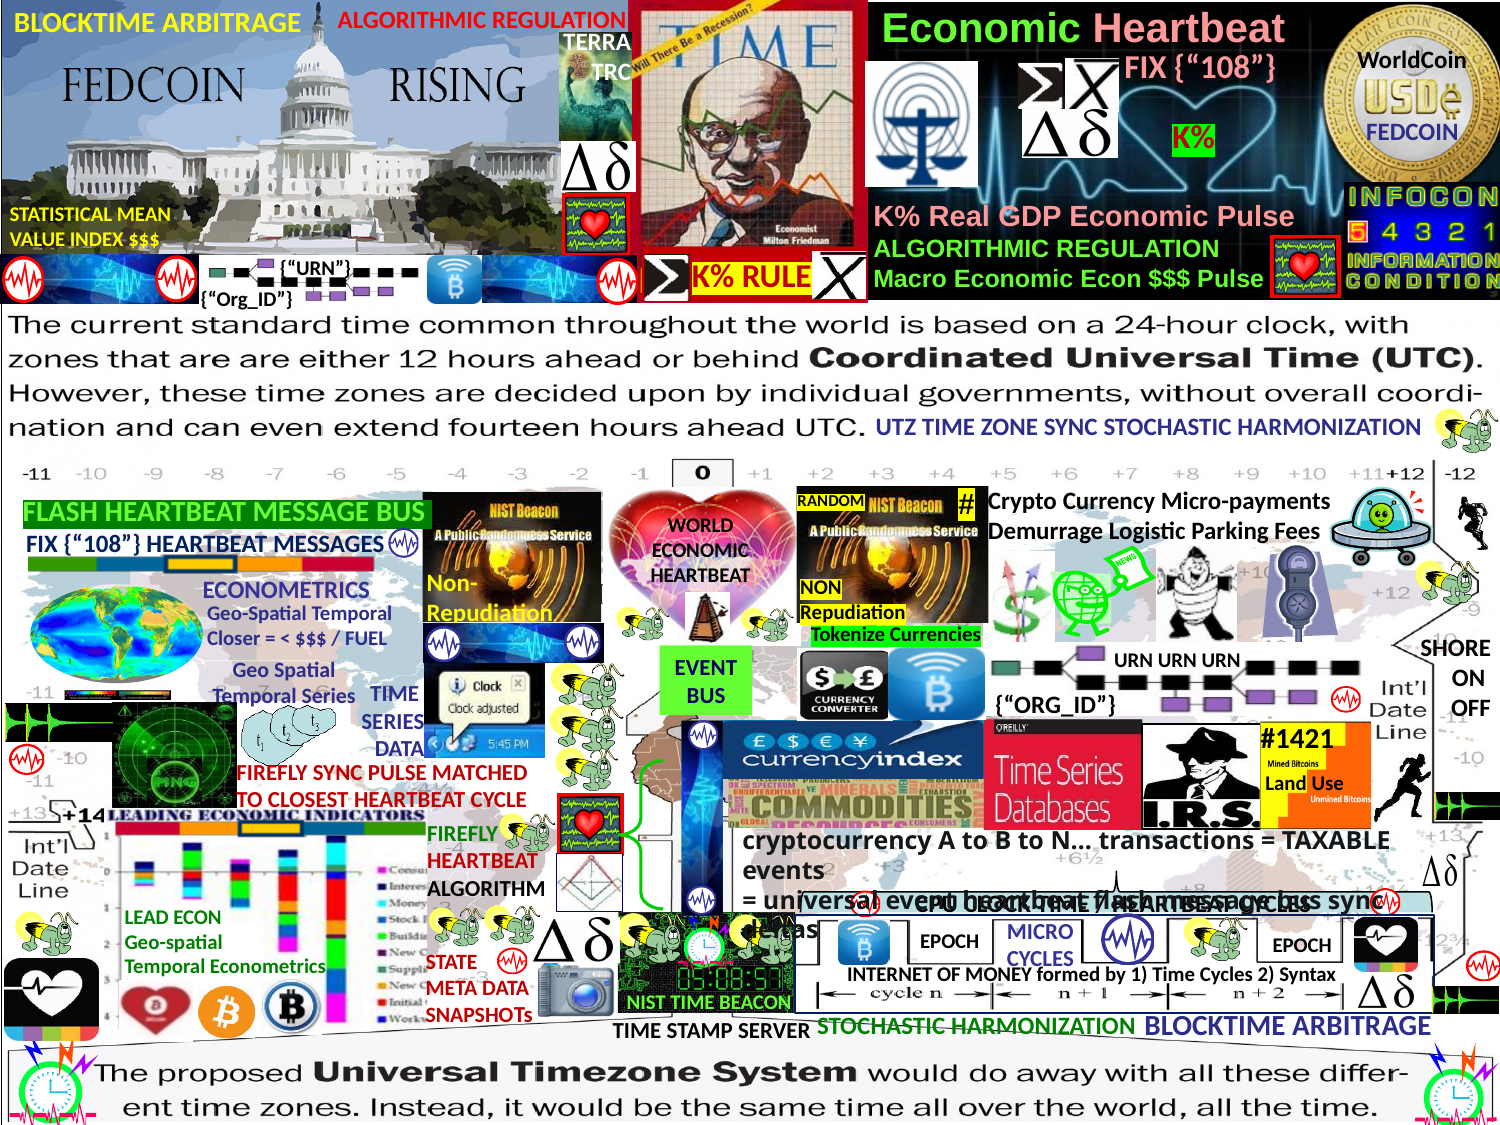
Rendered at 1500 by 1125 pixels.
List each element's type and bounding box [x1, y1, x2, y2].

text_box [865, 0, 1500, 300]
picture [1313, 0, 1500, 291]
text_box [639, 300, 1500, 305]
picture [0, 0, 1500, 1125]
picture [1269, 234, 1342, 299]
picture [1017, 58, 1119, 158]
picture [205, 256, 422, 303]
text_box [610, 964, 809, 1022]
text_box [1, 255, 596, 1125]
